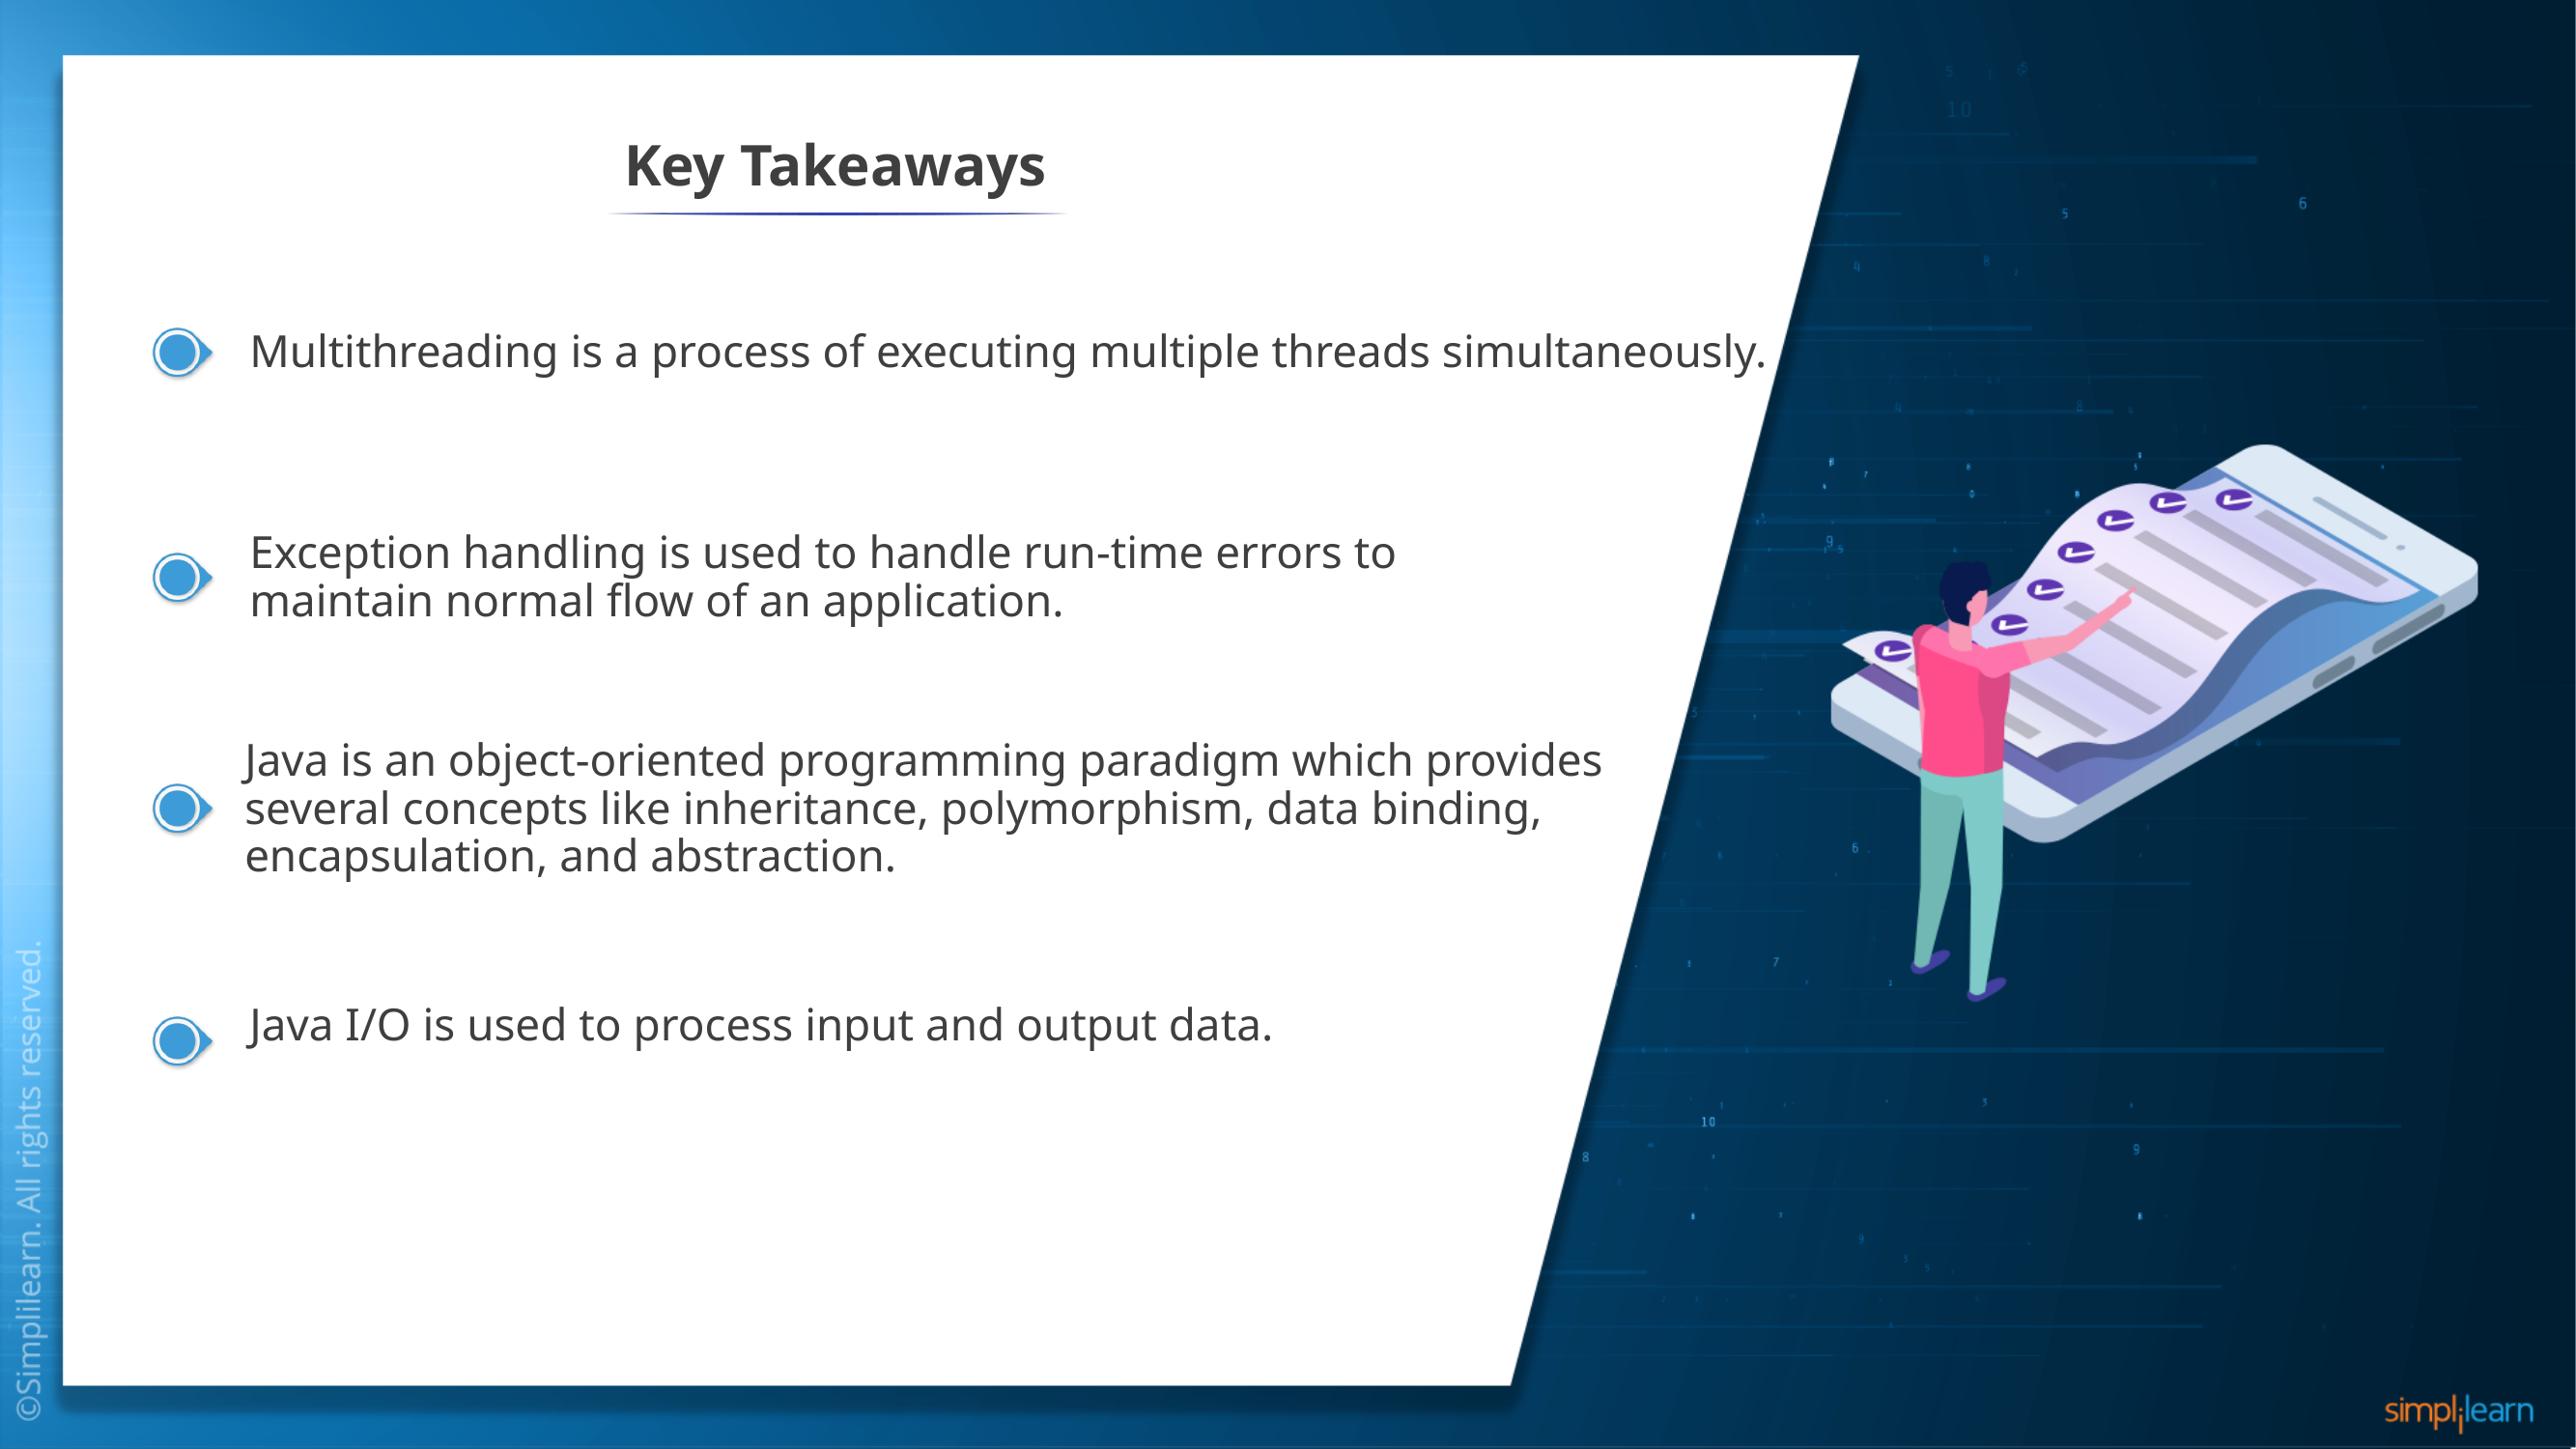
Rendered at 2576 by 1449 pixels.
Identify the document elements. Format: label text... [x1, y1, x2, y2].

list Java I/O is used to process input and output data. [226, 1002, 1511, 1095]
list Exception handling is used to handle run-time errors to maintain normal flow of an application. [226, 531, 1511, 625]
list Java is an object-oriented programming paradigm which provides several concepts like inheritance, polymorphism, data binding, encapsulation, and abstraction. [222, 719, 1634, 901]
list Multithreading is a process of executing multiple threads simultaneously. [226, 306, 1792, 400]
picture [0, 0, 2576, 1449]
